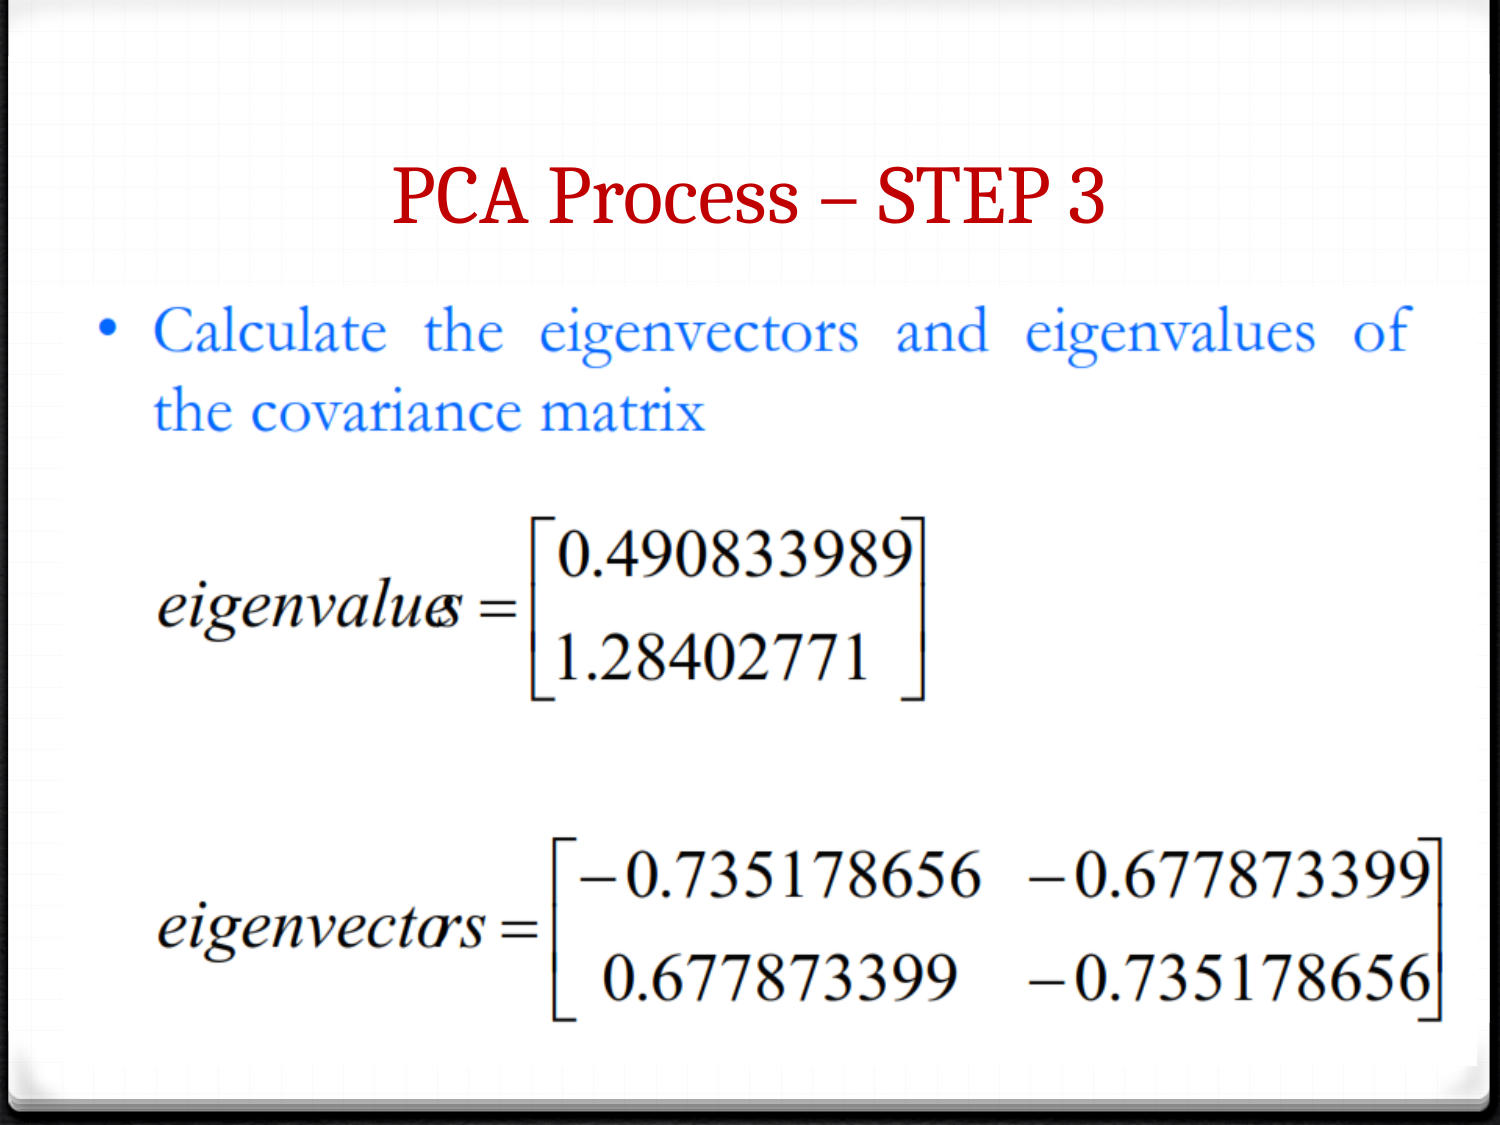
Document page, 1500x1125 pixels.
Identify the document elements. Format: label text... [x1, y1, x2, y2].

title PCA Process – STEP 3 [90, 71, 1410, 283]
picture [0, 0, 1500, 1125]
